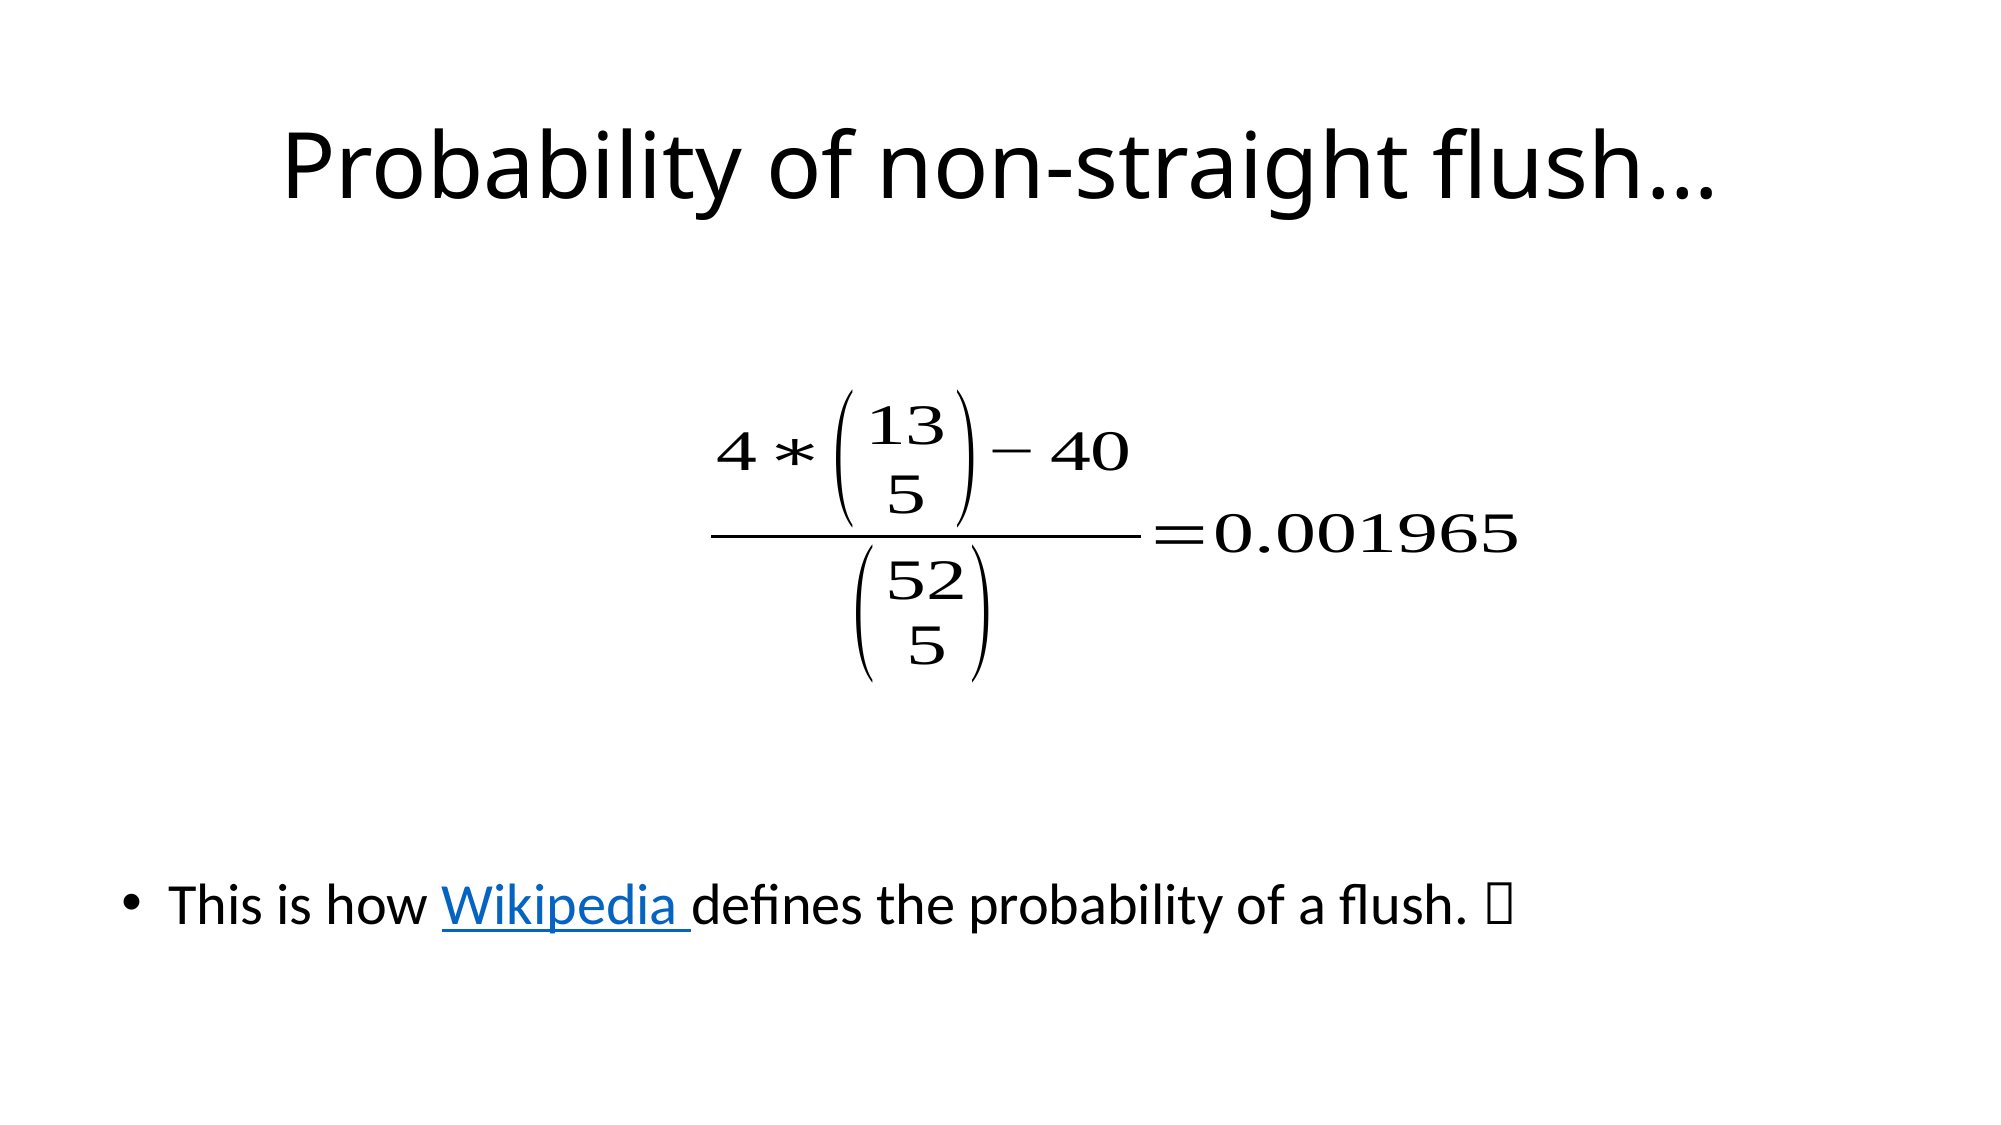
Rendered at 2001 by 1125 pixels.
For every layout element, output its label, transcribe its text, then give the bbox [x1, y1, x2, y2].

text_box This is how Wikipedia defines the probability of a flush.  [106, 859, 1894, 944]
title Probability of non-straight flush… [137, 59, 1863, 278]
